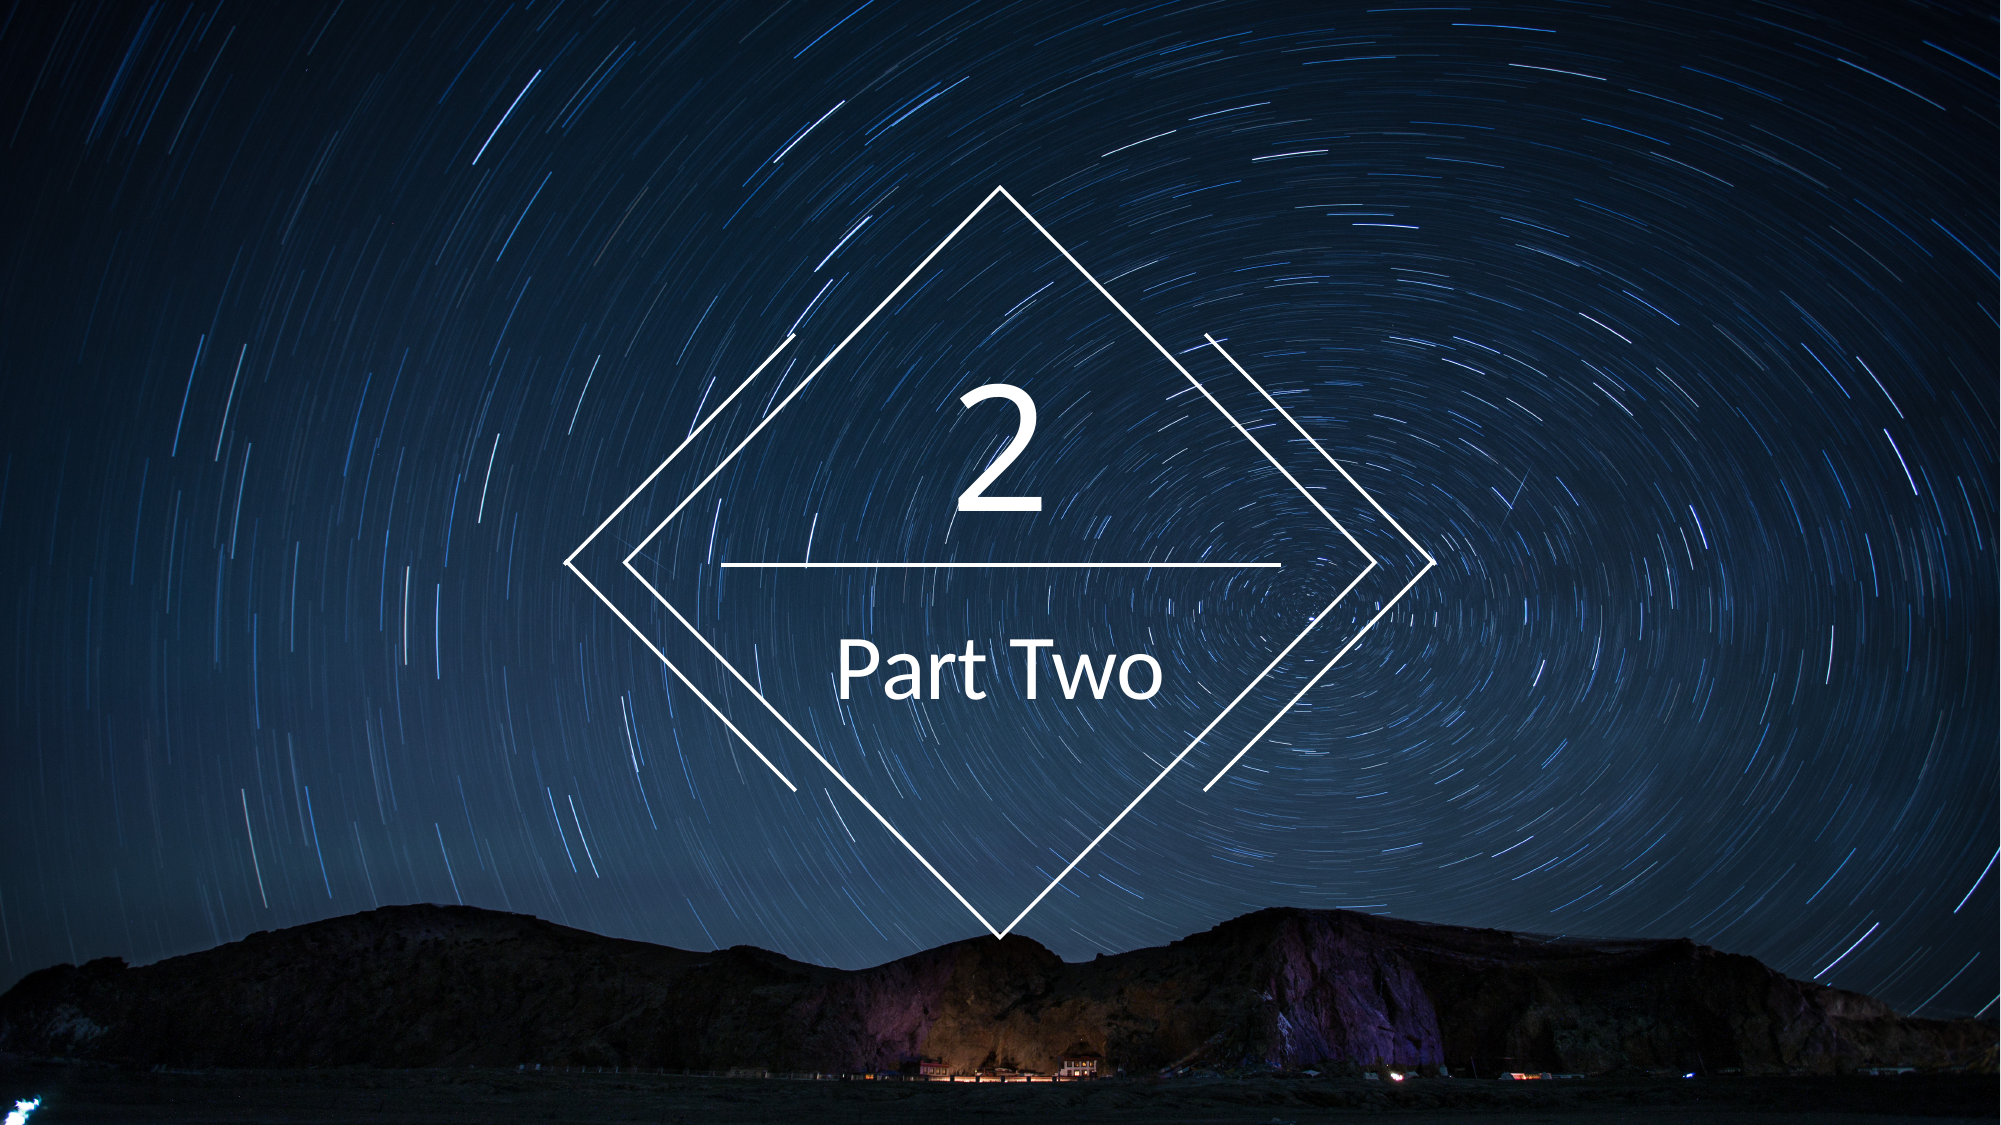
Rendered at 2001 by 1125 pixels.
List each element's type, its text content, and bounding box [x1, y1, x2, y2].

list Part Two [808, 611, 1194, 729]
list 2 [880, 327, 1122, 554]
picture [0, 0, 2001, 1125]
